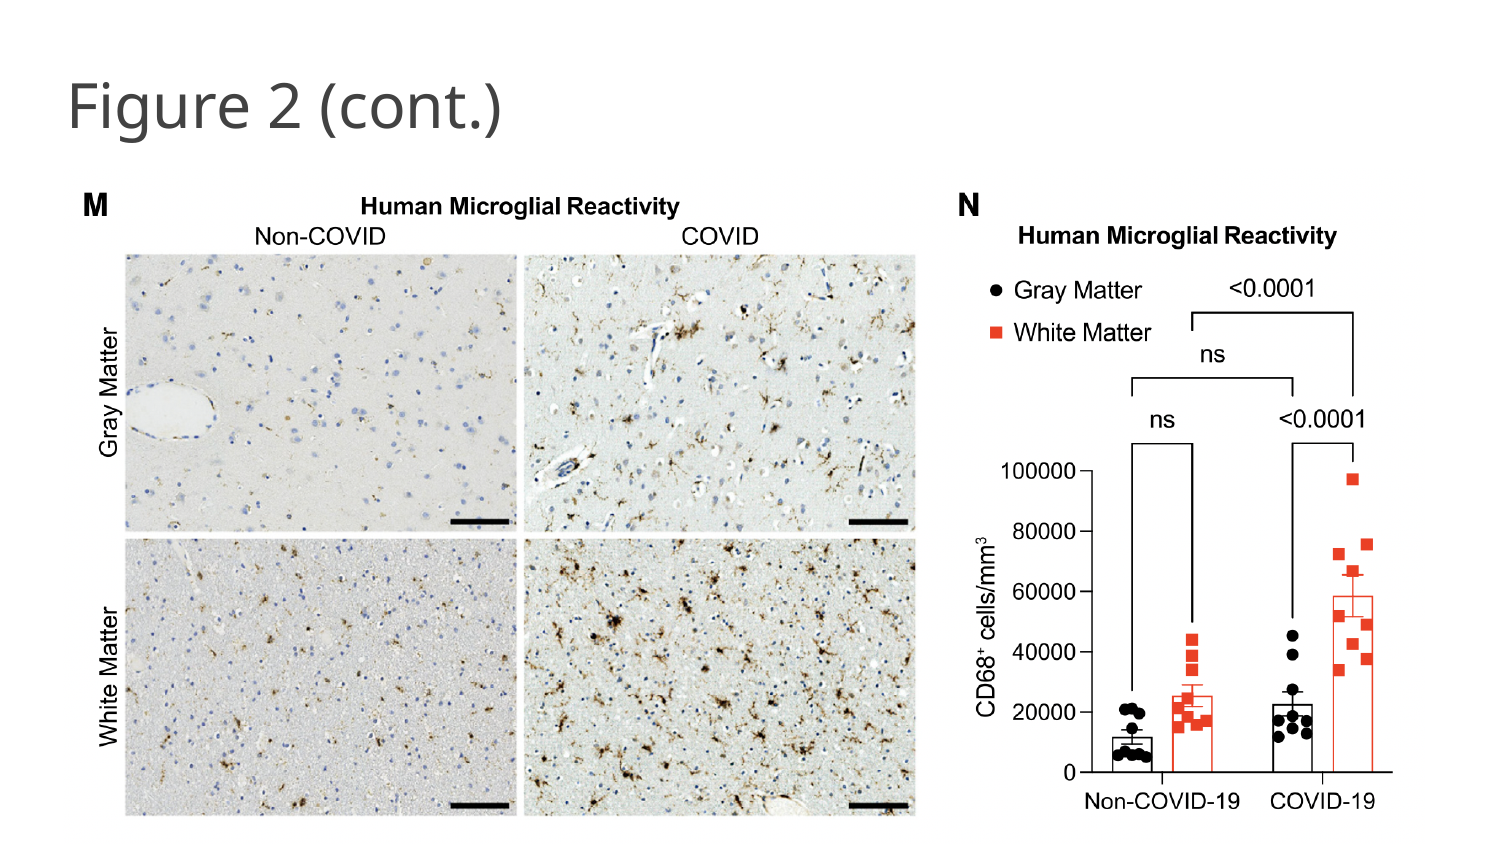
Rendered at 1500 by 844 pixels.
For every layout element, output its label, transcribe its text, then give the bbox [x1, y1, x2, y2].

picture [63, 168, 1425, 844]
title Figure 2 (cont.) [51, 36, 1449, 157]
